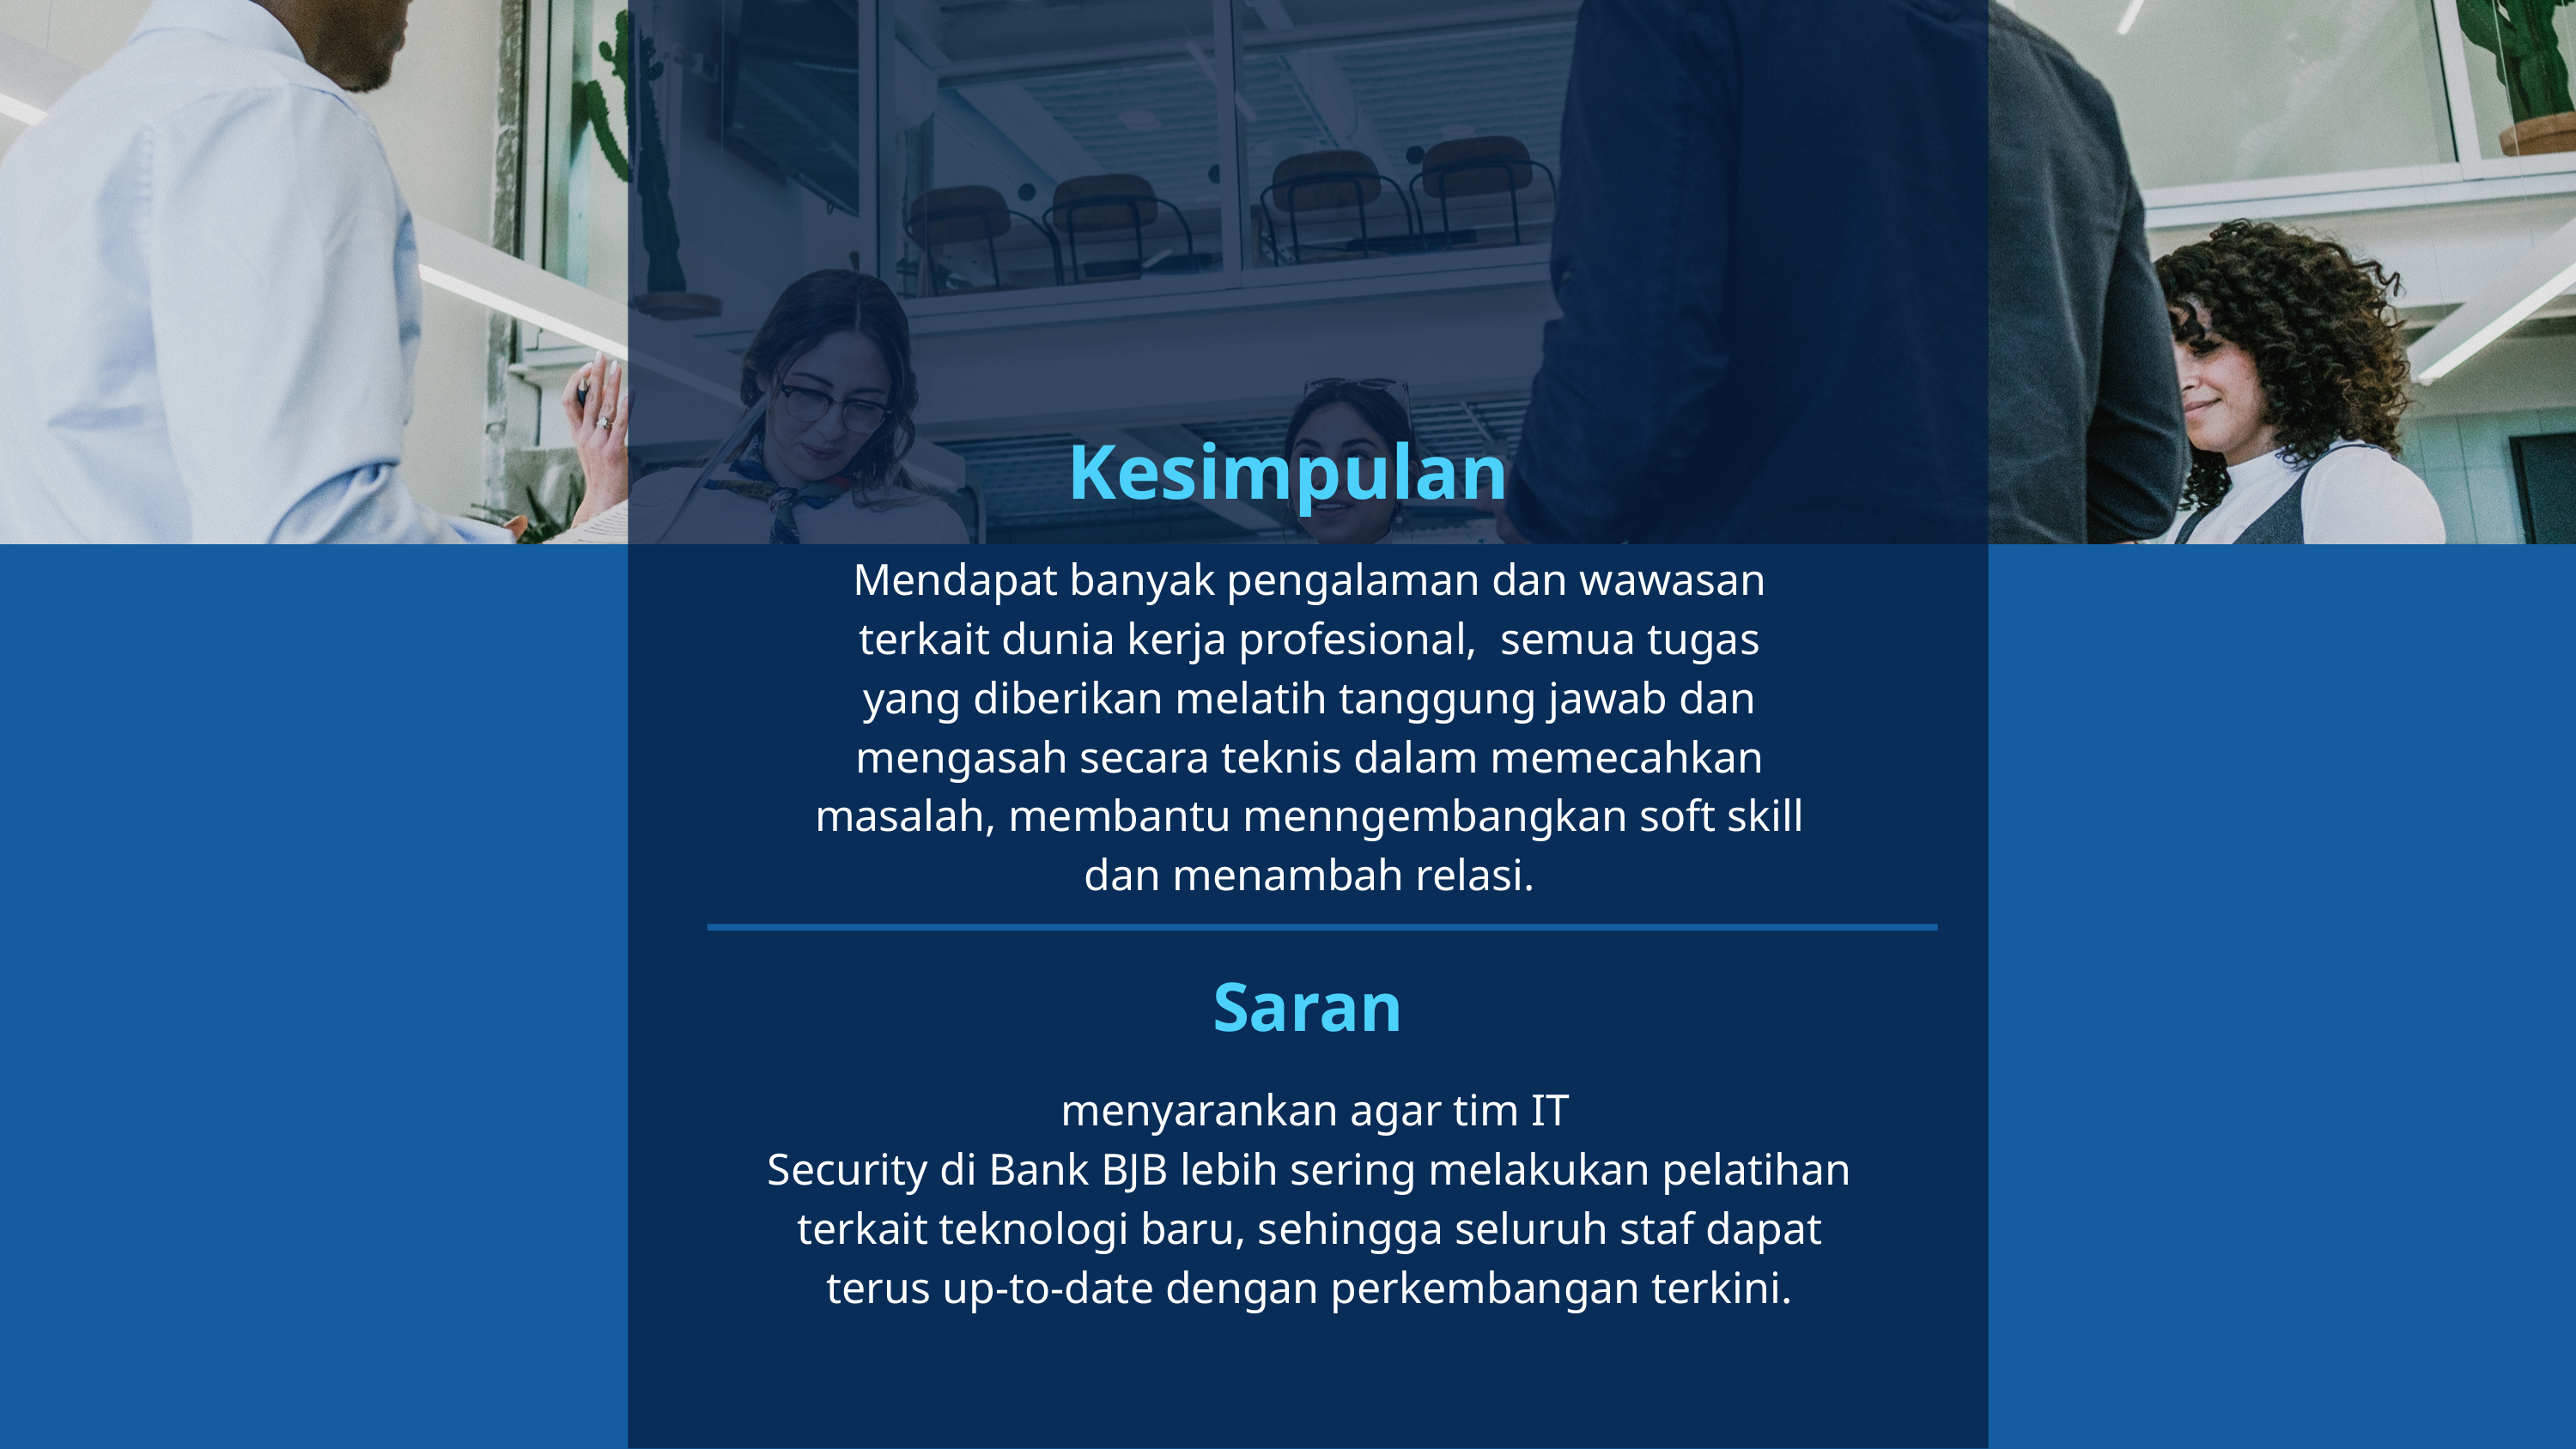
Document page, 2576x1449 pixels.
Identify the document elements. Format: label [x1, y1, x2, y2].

text_box [0, 0, 626, 544]
text_box [1989, 0, 2576, 544]
text_box [628, 0, 1989, 1449]
